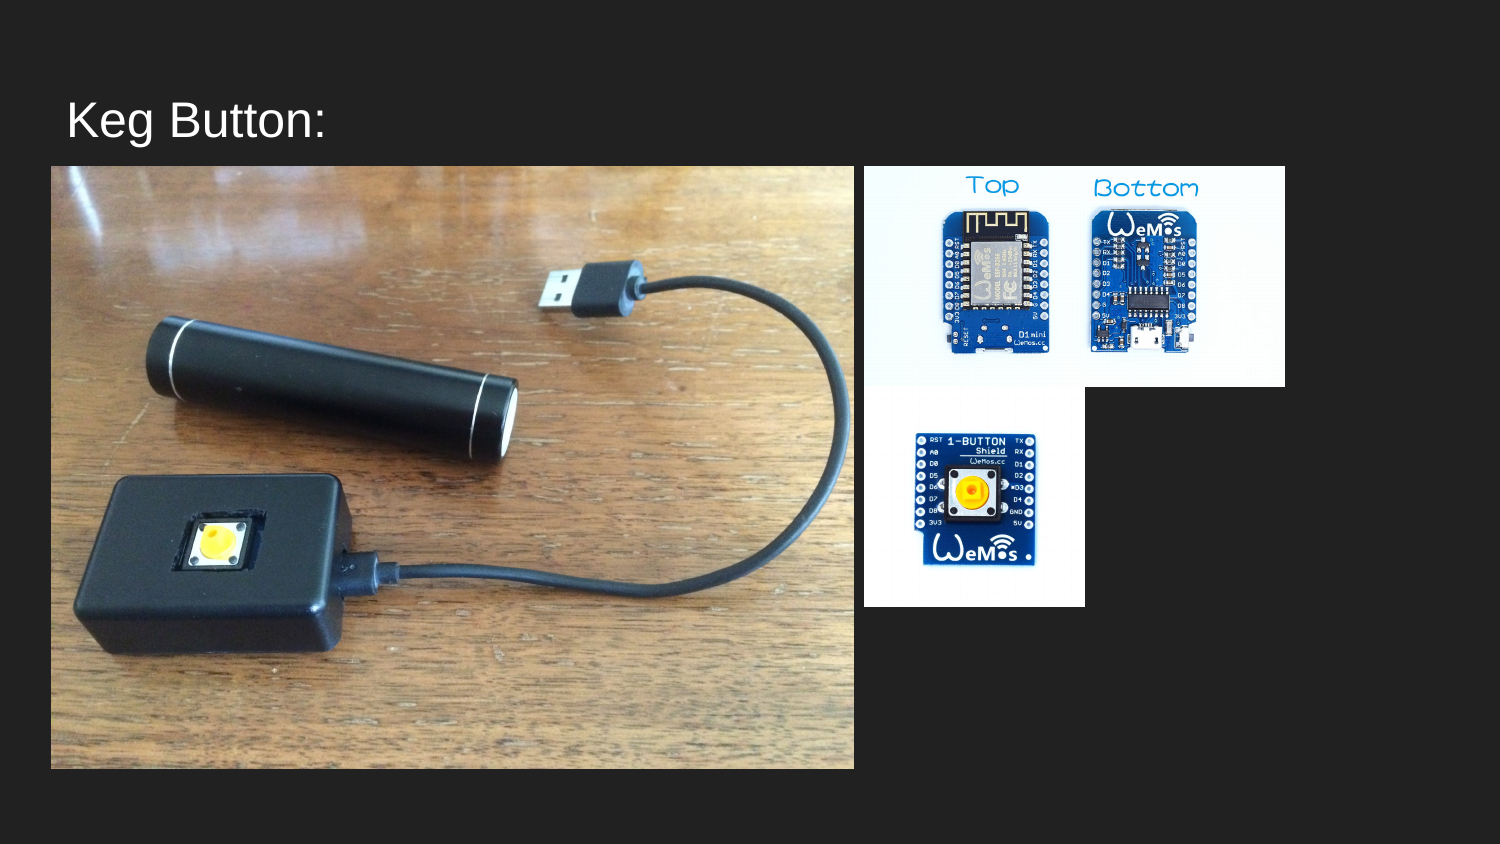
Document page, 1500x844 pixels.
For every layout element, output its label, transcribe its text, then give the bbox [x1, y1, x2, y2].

picture [50, 166, 855, 769]
picture [864, 166, 1286, 607]
title Keg Button: [51, 72, 1449, 723]
